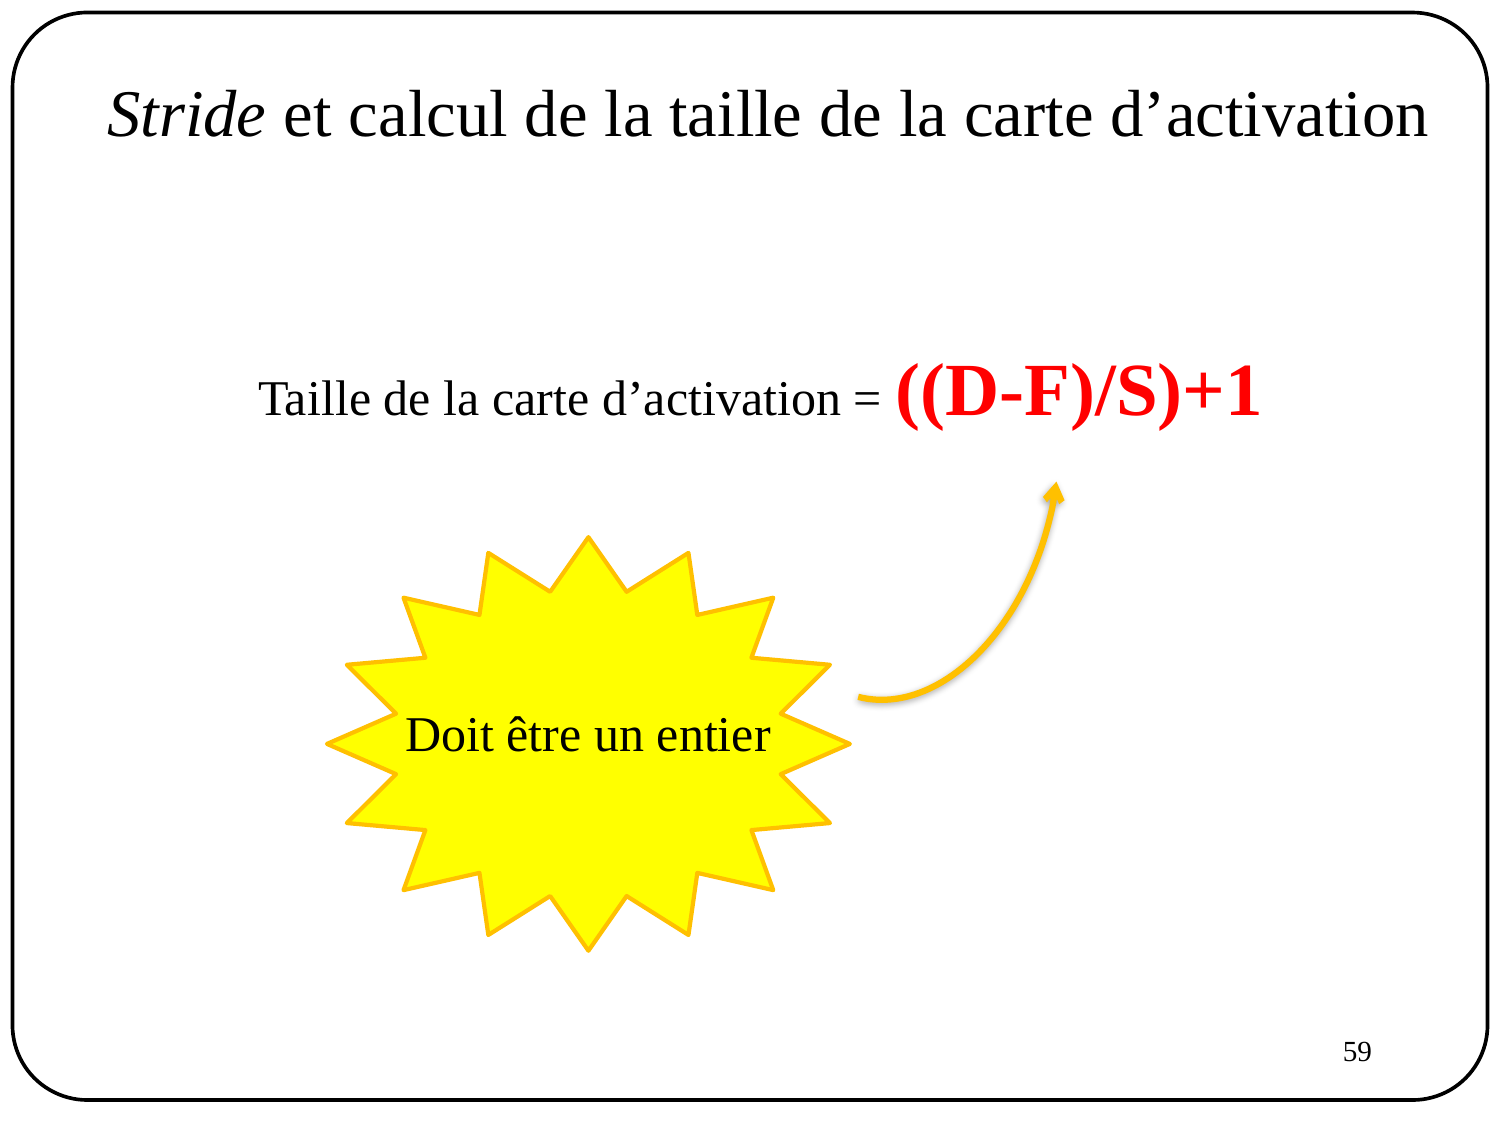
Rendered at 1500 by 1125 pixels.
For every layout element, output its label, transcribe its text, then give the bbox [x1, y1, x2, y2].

text_box Stride et calcul de la taille de la carte d’activation [92, 62, 1447, 158]
text_box Doit être un entier [390, 694, 787, 769]
text_box Taille de la carte d’activation = ((D-F)/S)+1 [243, 333, 1279, 439]
text_box [344, 535, 832, 711]
text_box [857, 481, 1065, 703]
text_box [324, 714, 852, 953]
slide_number 59 [1074, 1024, 1388, 1101]
